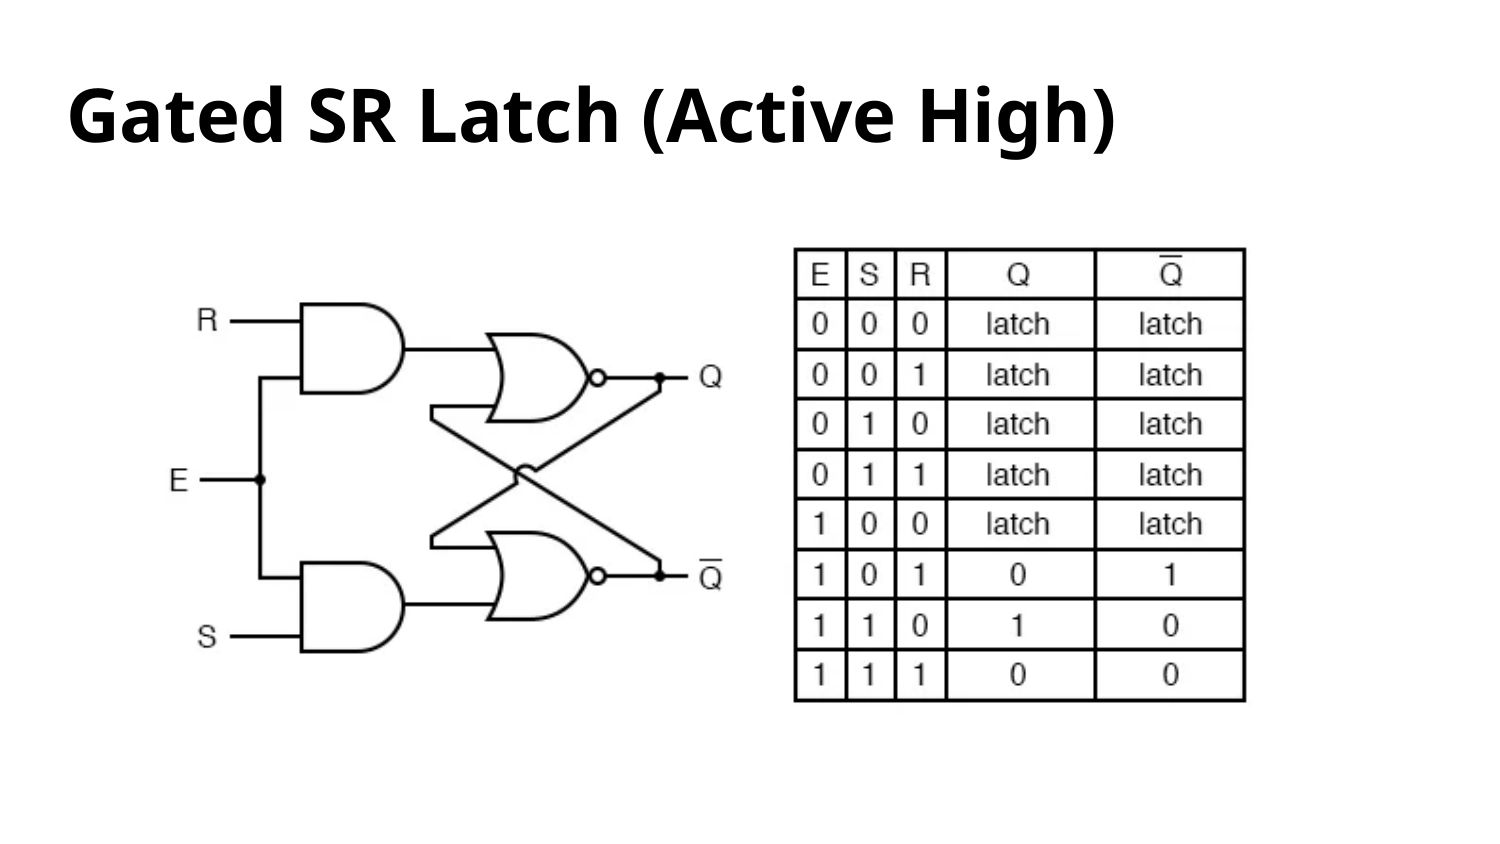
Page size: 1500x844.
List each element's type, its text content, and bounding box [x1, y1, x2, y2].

picture [121, 201, 1290, 750]
title Gated SR Latch (Active High) [51, 48, 1449, 180]
